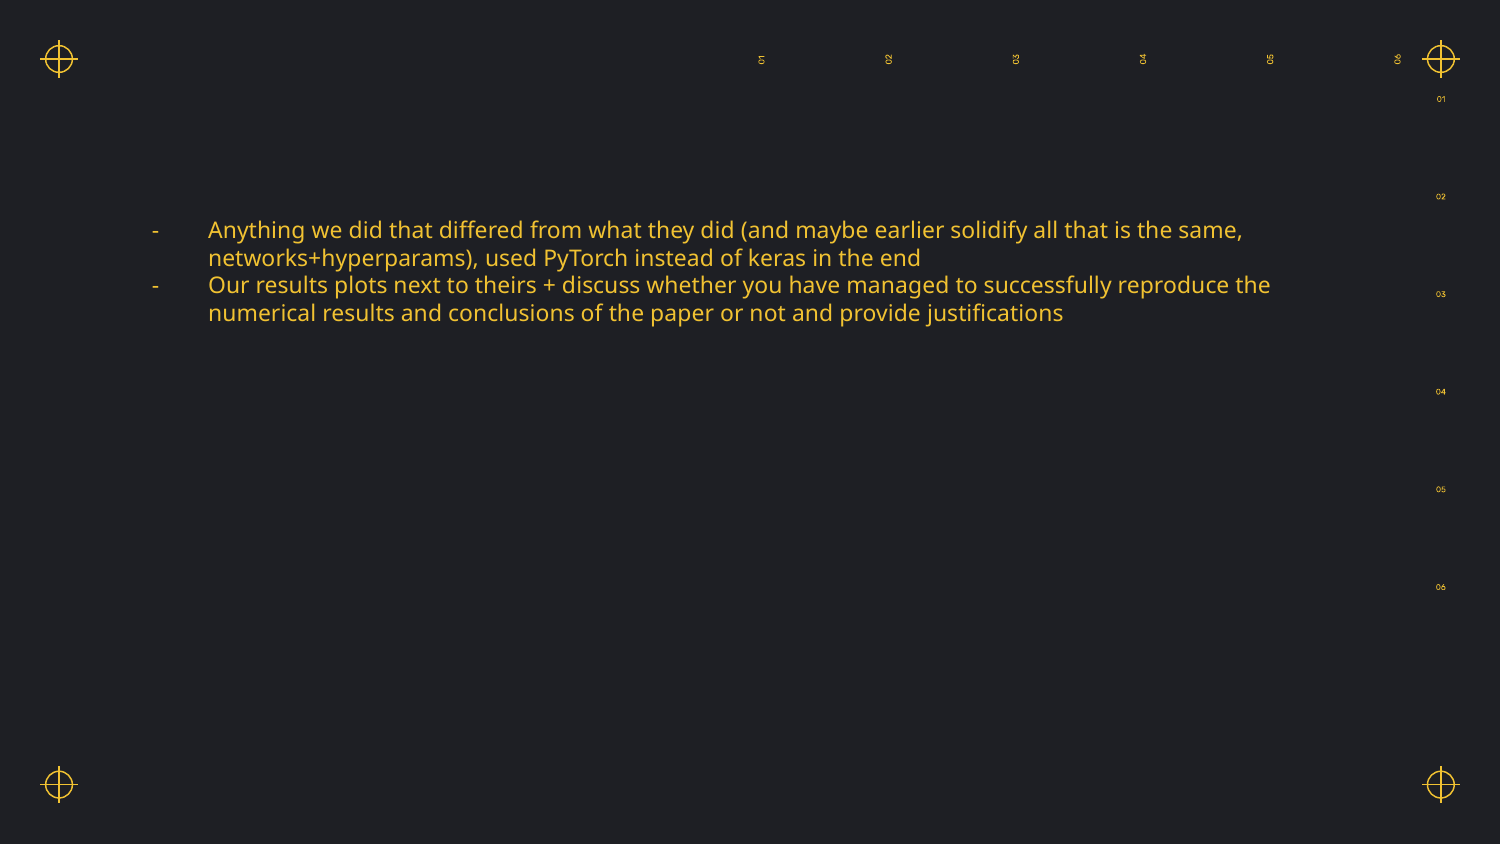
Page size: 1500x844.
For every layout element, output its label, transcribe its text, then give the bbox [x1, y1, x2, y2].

list Anything we did that differed from what they did (and maybe earlier solidify all that is the same, networks+hyperparams), used PyTorch instead of keras in the end Our results plots next to theirs + discuss whether you have managed to successfully reproduce the numerical results and conclusions of the paper or not and provide justifications [118, 201, 1382, 756]
